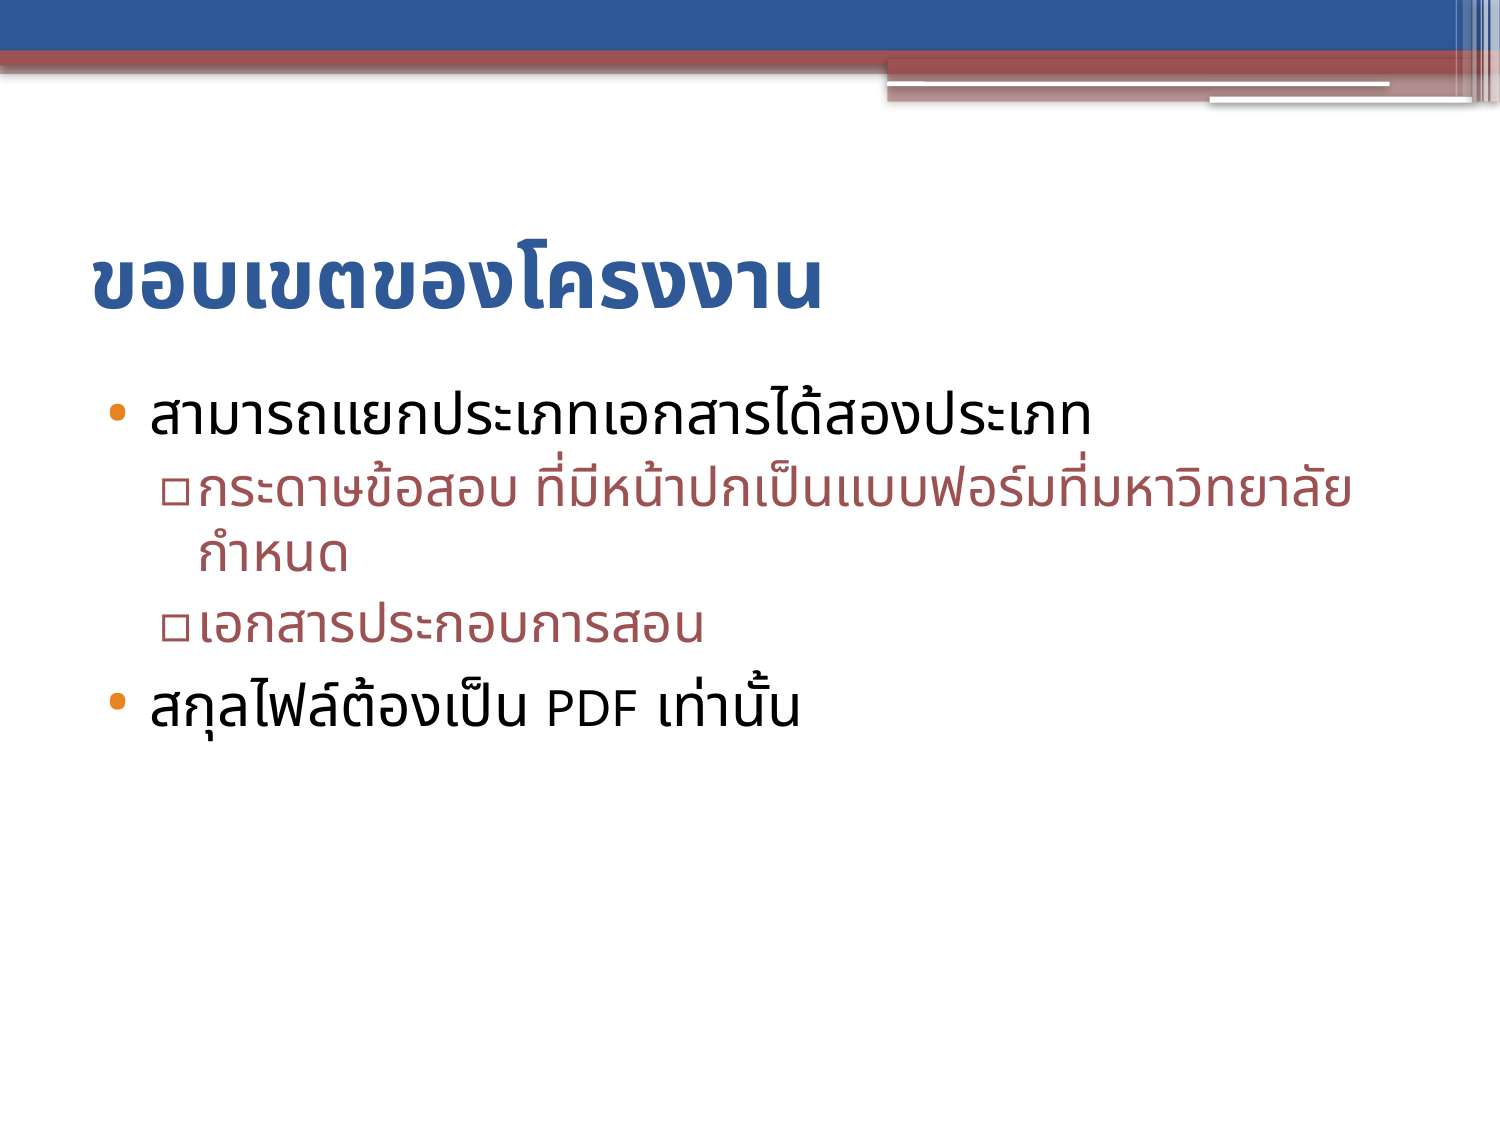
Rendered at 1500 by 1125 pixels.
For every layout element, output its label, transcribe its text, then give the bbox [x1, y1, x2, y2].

title ขอบเขตของโครงงาน [75, 187, 1425, 363]
list สามารถแยกประเภทเอกสารได้สองประเภท กระดาษข้อสอบ ที่มีหน้าปกเป็นแบบฟอร์มที่มหาวิทยาลัยกำหนด เอกสารประกอบการสอน สกุลไฟล์ต้องเป็น PDF เท่านั้น [75, 368, 1425, 1079]
